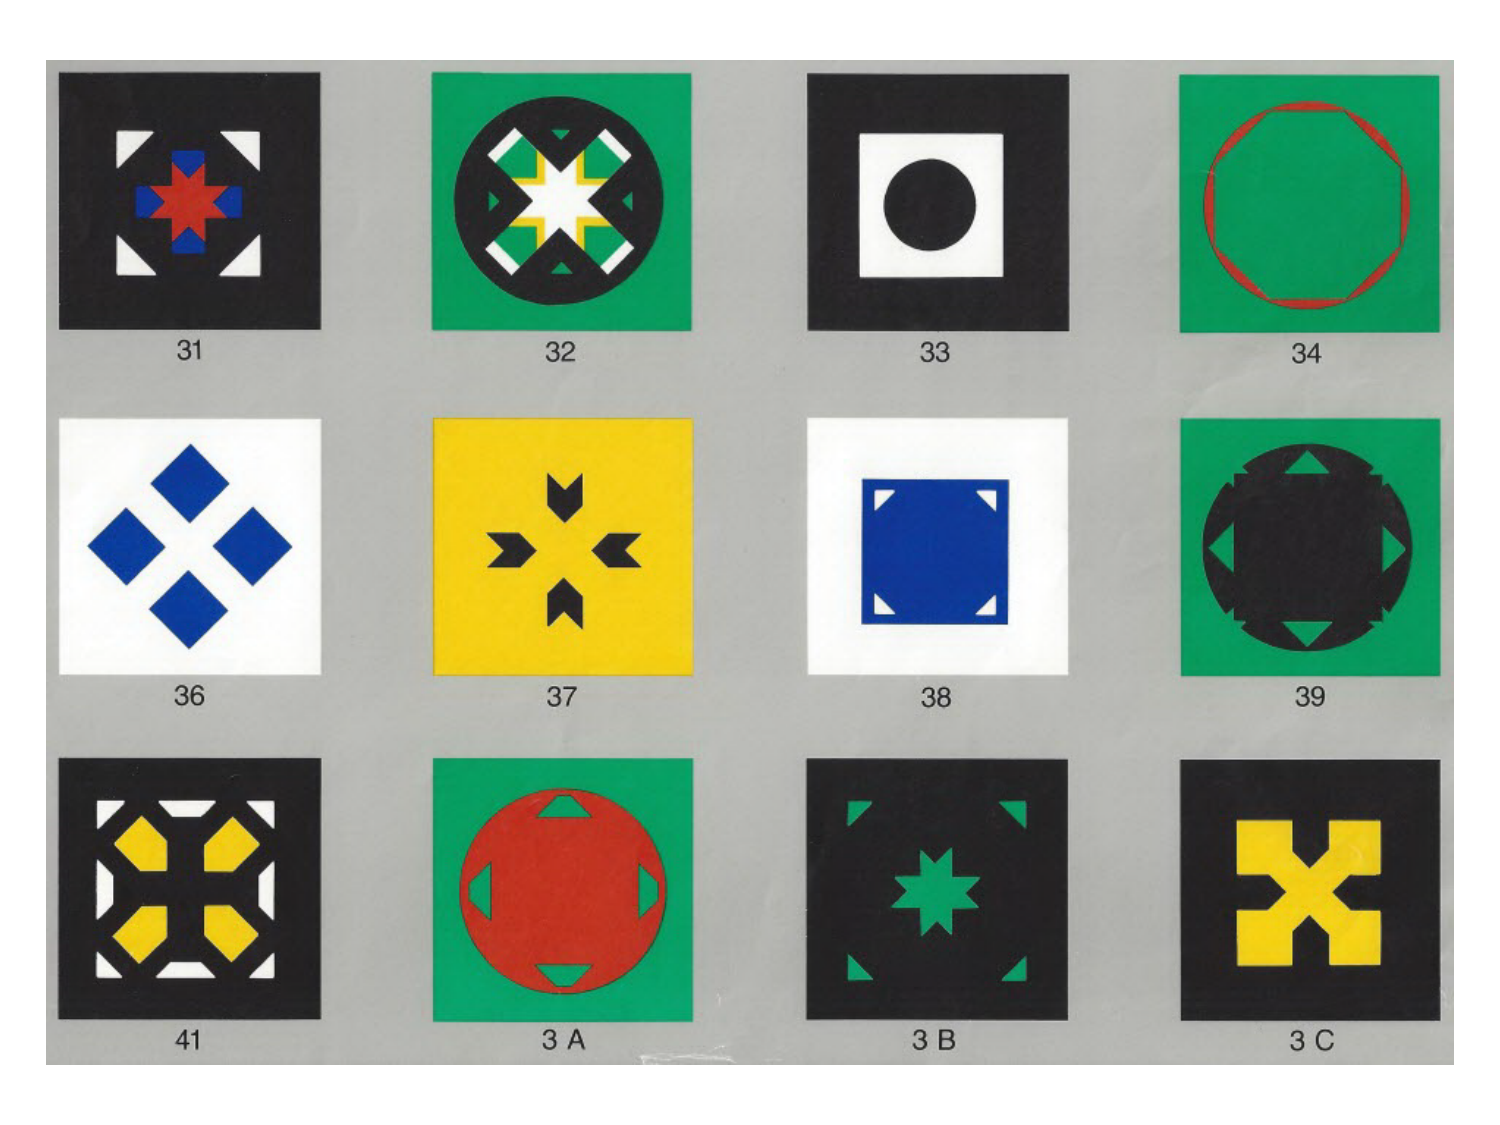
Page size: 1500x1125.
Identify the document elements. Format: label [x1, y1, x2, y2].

picture [46, 60, 1454, 1065]
